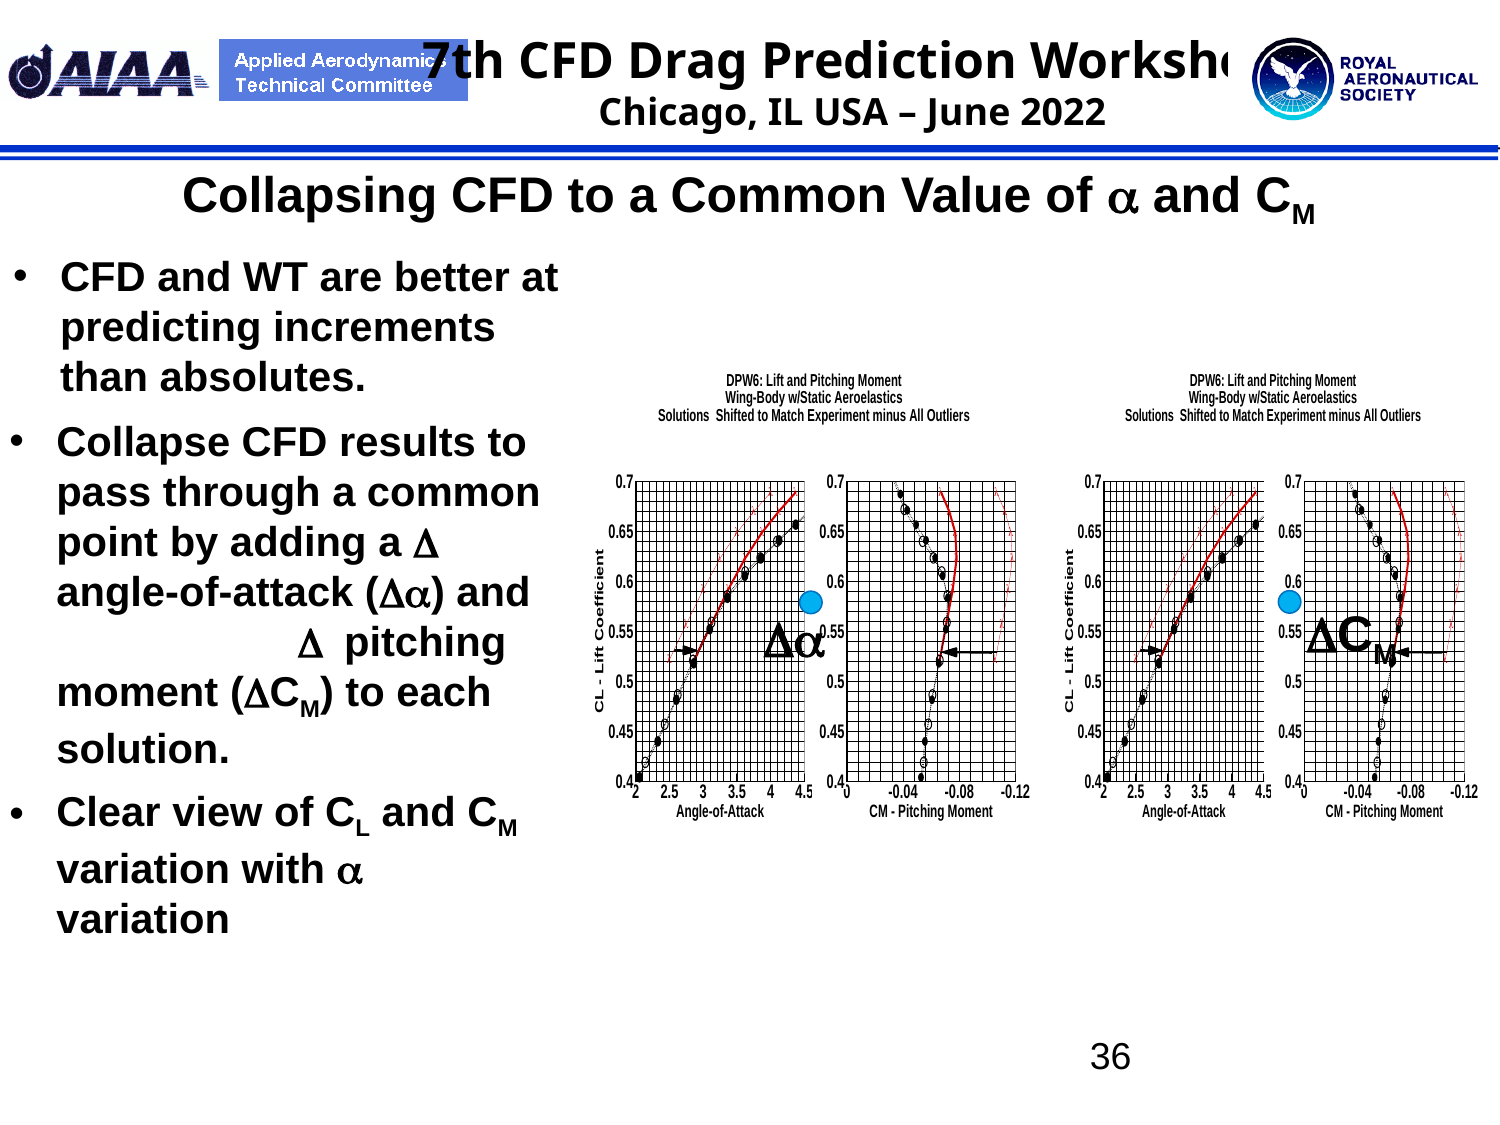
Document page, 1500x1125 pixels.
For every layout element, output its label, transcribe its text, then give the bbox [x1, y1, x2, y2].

slide_number 36 [1074, 1024, 1425, 1103]
picture [1228, 13, 1500, 144]
picture [1, 39, 468, 101]
text_box CFD and WT are better at predicting increments than absolutes. [0, 242, 582, 470]
picture [463, 56, 468, 73]
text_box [580, 357, 1492, 826]
text_box Collapse CFD results to pass through a common point by adding a D angle-of-attack (Da) and D pitching moment (DCM) to each solution. Clear view of CL and CM variation with a variation [0, 470, 563, 949]
text_box Collapsing CFD to a Common Value of a and CM [167, 155, 1473, 239]
